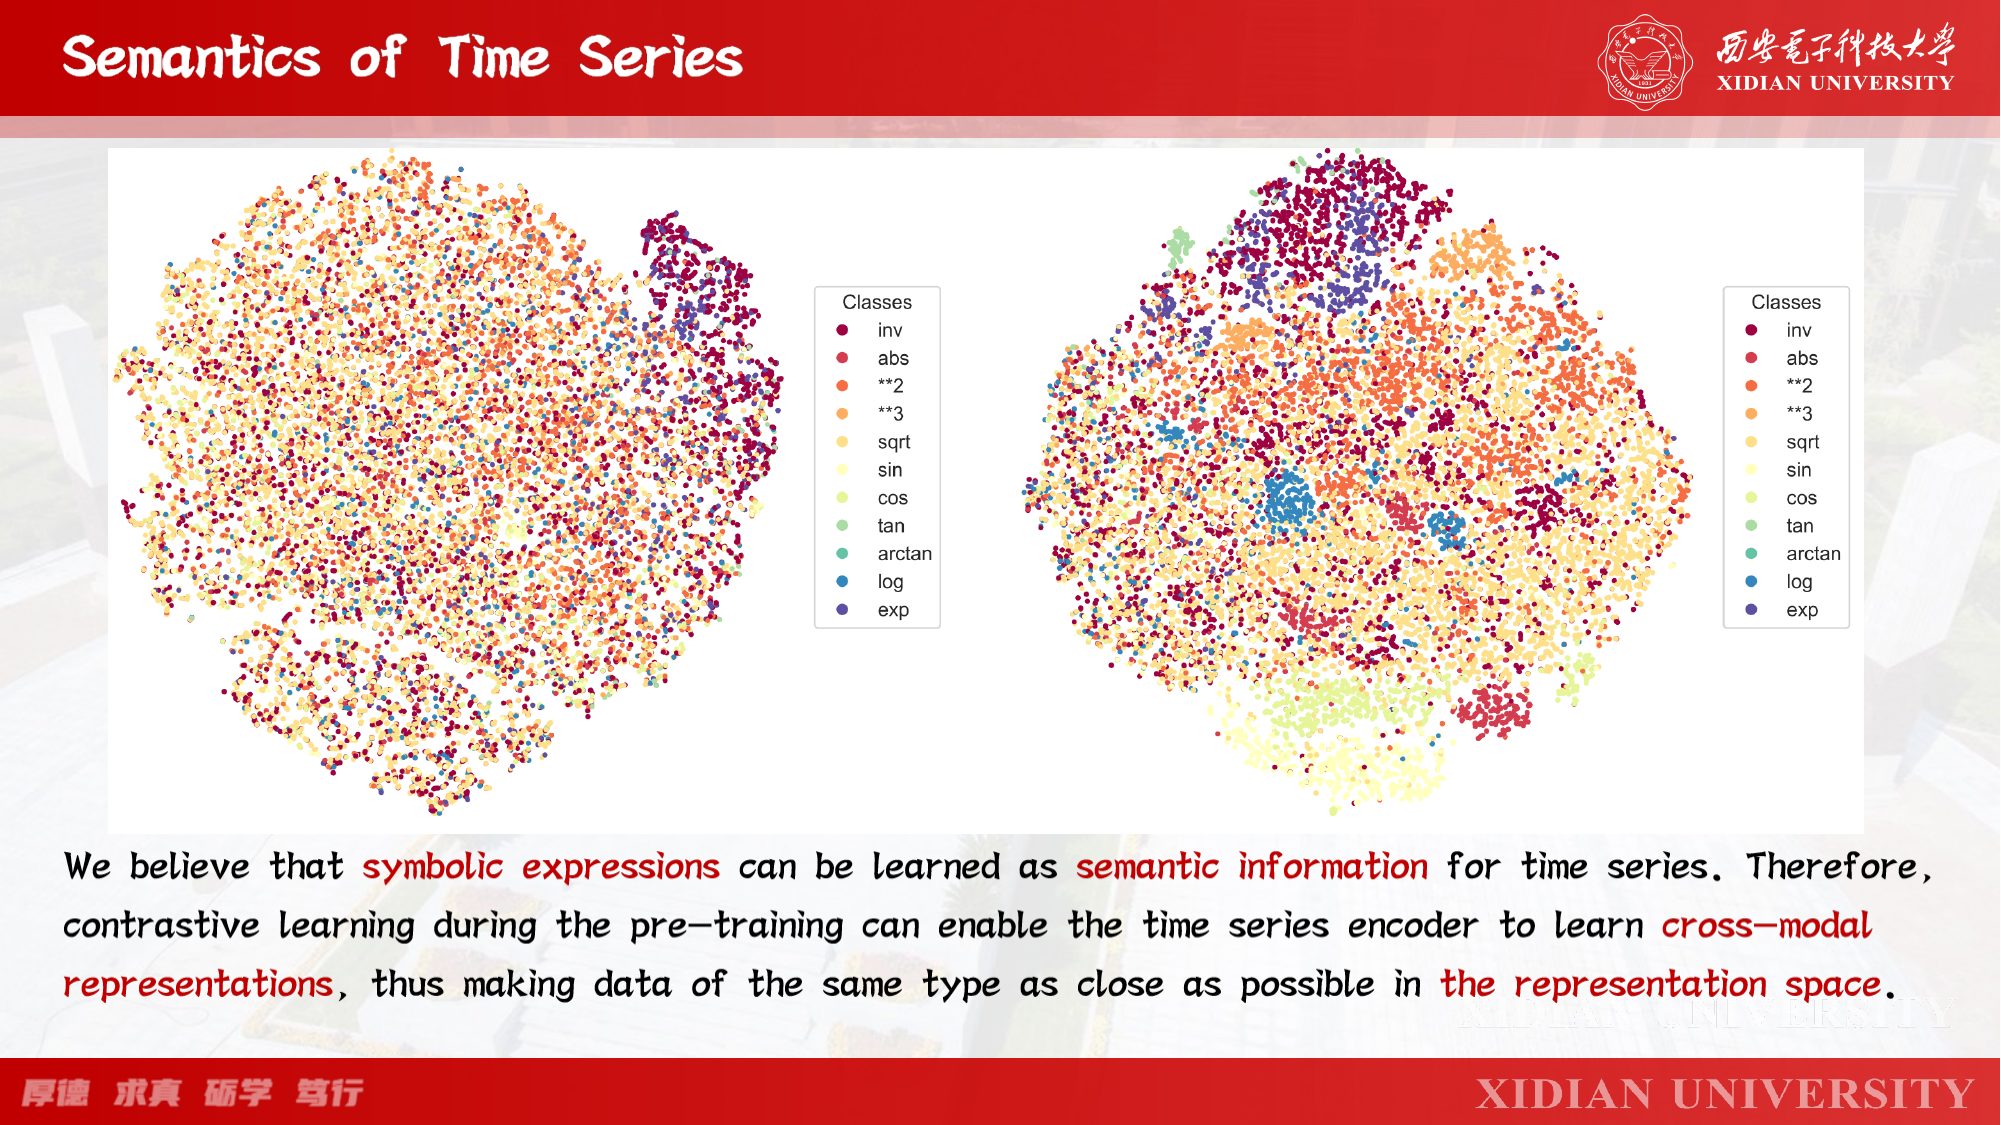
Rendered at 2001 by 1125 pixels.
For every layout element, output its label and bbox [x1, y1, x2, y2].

picture [0, 0, 911, 99]
picture [47, 148, 1957, 1020]
picture [1597, 14, 1975, 116]
text_box [0, 0, 2000, 1125]
text_box [0, 996, 1957, 1125]
picture [1475, 1078, 1975, 1109]
